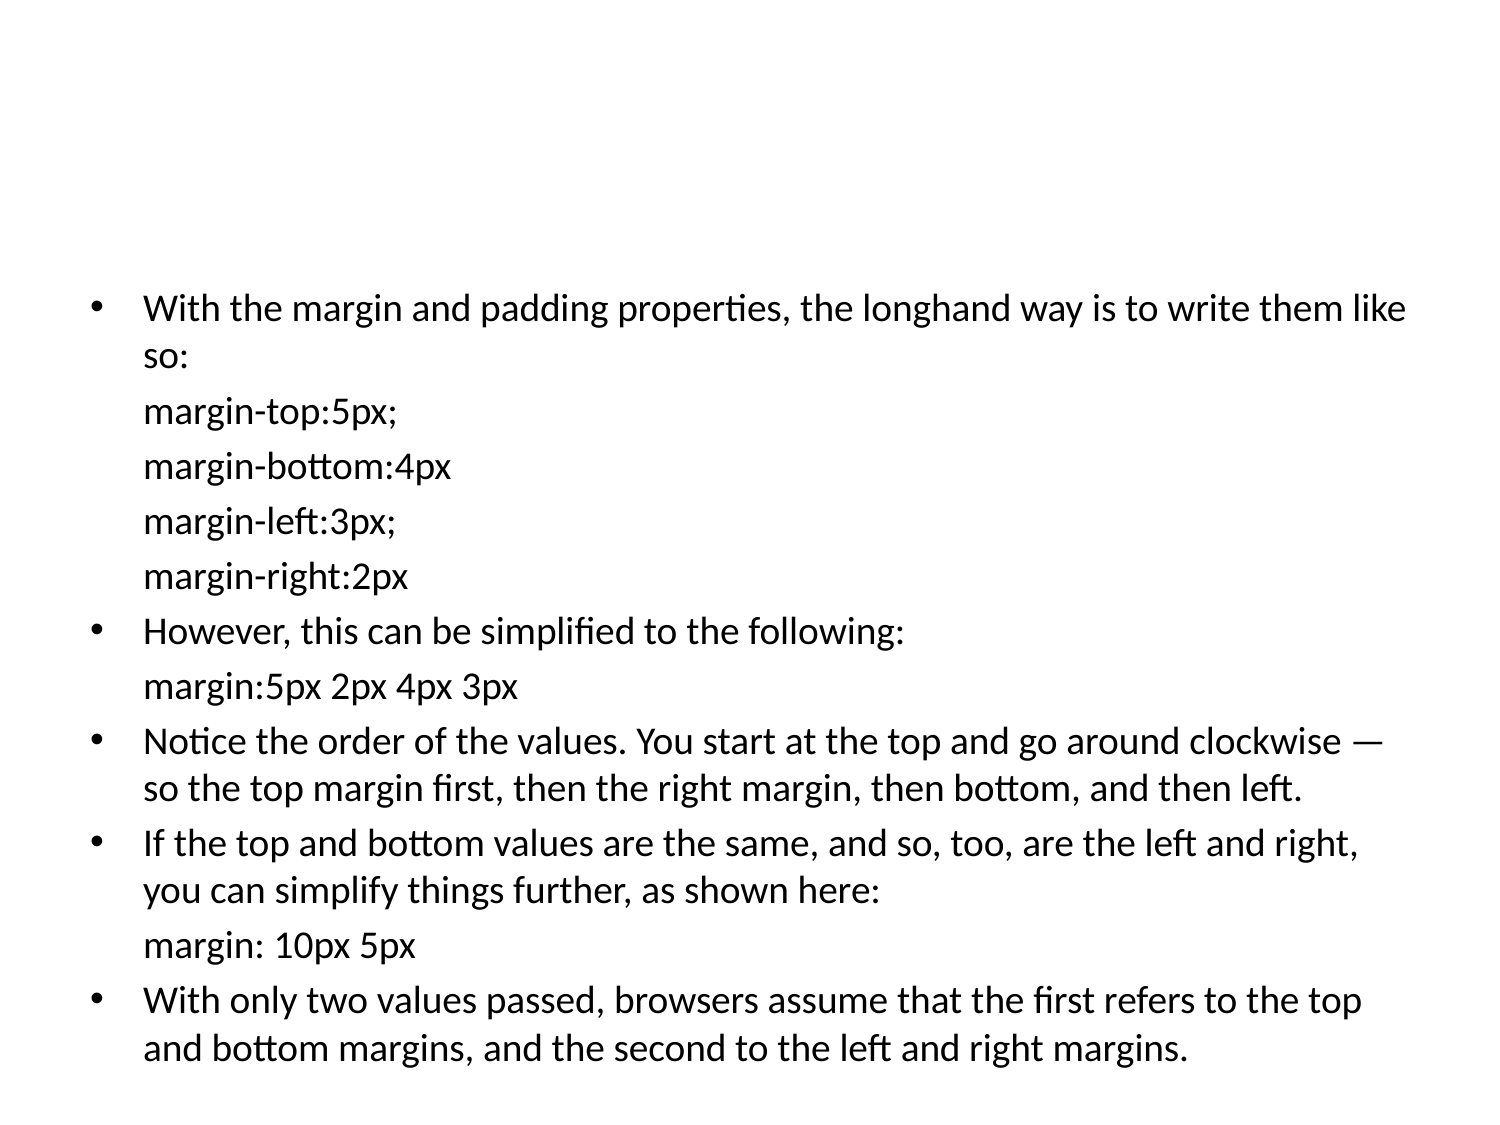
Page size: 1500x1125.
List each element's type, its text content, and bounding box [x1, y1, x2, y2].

list With the margin and padding properties, the longhand way is to write them like so: margin-top:5px; margin-bottom:4px margin-left:3px; margin-right:2px However, this can be simplified to the following: margin:5px 2px 4px 3px Notice the order of the values. You start at the top and go around clockwise — so the top margin first, then the right margin, then bottom, and then left. If the top and bottom values are the same, and so, too, are the left and right, you can simplify things further, as shown here: margin: 10px 5px With only two values passed, browsers assume that the first refers to the top and bottom margins, and the second to the left and right margins. [75, 275, 1425, 1088]
